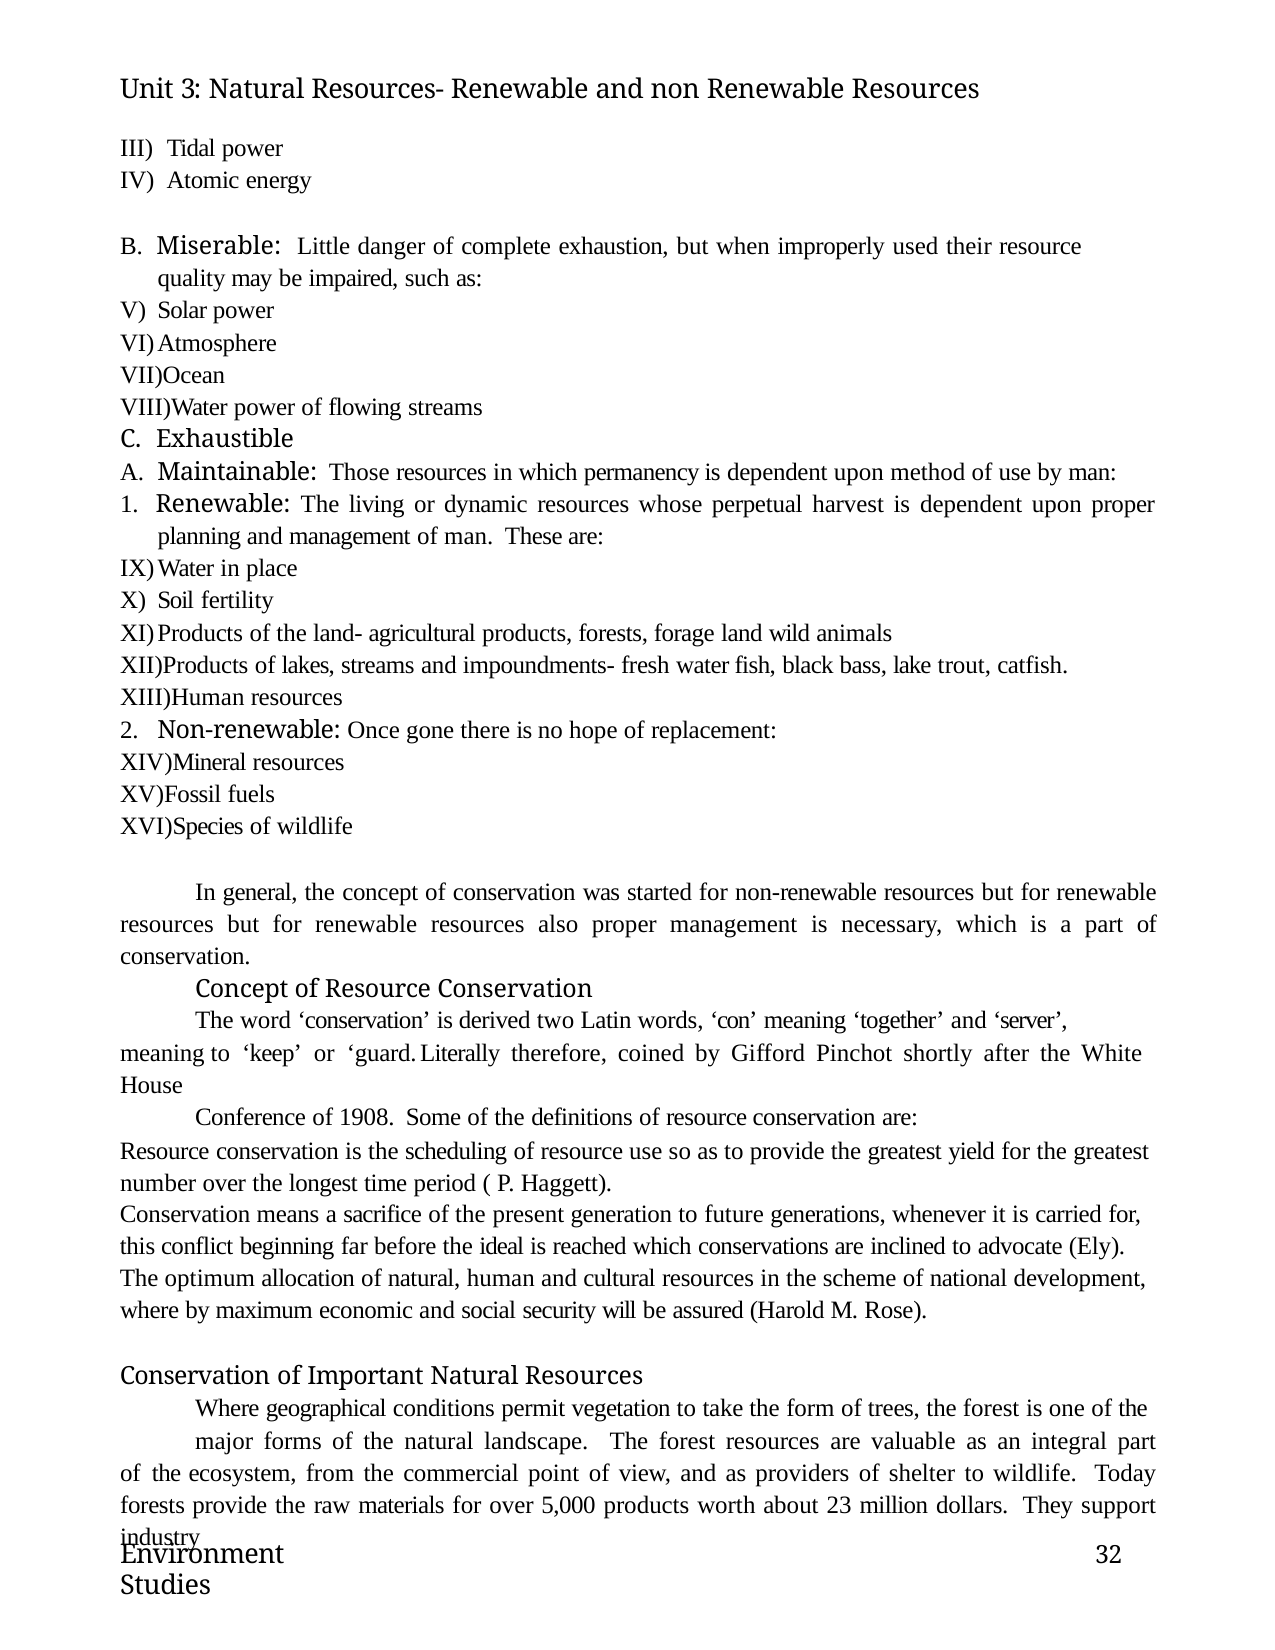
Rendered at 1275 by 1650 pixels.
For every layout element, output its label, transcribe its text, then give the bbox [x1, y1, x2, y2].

text_box Unit 3: Natural Resources- Renewable and non Renewable Resources Tidal power Atomic energy B. Miserable: Little danger of complete exhaustion, but when improperly used their resource quality may be impaired, such as: Solar power Atmosphere Ocean Water power of flowing streams C. Exhaustible A. Maintainable: Those resources in which permanency is dependent upon method of use by man: 1. Renewable: The living or dynamic resources whose perpetual harvest is dependent upon proper planning and management of man. These are: Water in place Soil fertility Products of the land- agricultural products, forests, forage land wild animals Products of lakes, streams and impoundments- fresh water fish, black bass, lake trout, catfish. Human resources 2. Non-renewable: Once gone there is no hope of replacement: Mineral resources Fossil fuels Species of wildlife In general, the concept of conservation was started for non-renewable resources but for renewable resources but for renewable resources also proper management is necessary, which is a part of conservation. Concept of Resource Conservation The word ‘conservation’ is derived two Latin words, ‘con’ meaning ‘together’ and ‘server’, meaning to ‘keep’ or ‘guard. Literally therefore, coined by Gifford Pinchot shortly after the White House Conference of 1908. Some of the definitions of resource conservation are: Resource conservation is the scheduling of resource use so as to provide the greatest yield for the greatest number over the longest time period ( P. Haggett). Conservation means a sacrifice of the present generation to future generations, whenever it is carried for, this conflict beginning far before the ideal is reached which conservations are inclined to advocate (Ely). The optimum allocation of natural, human and cultural resources in the scheme of national development, where by maximum economic and social security will be assured (Harold M. Rose). Conservation of Important Natural Resources Where geographical conditions permit vegetation to take the form of trees, the forest is one of the major forms of the natural landscape. The forest resources are valuable as an integral part of the ecosystem, from the commercial point of view, and as providers of shelter to wildlife. Today forests provide the raw materials for over 5,000 products worth about 23 million dollars. They support industry [117, 69, 1158, 1551]
footer Environment Studies [117, 1551, 365, 1650]
slide_number 32 [1088, 1551, 1137, 1650]
